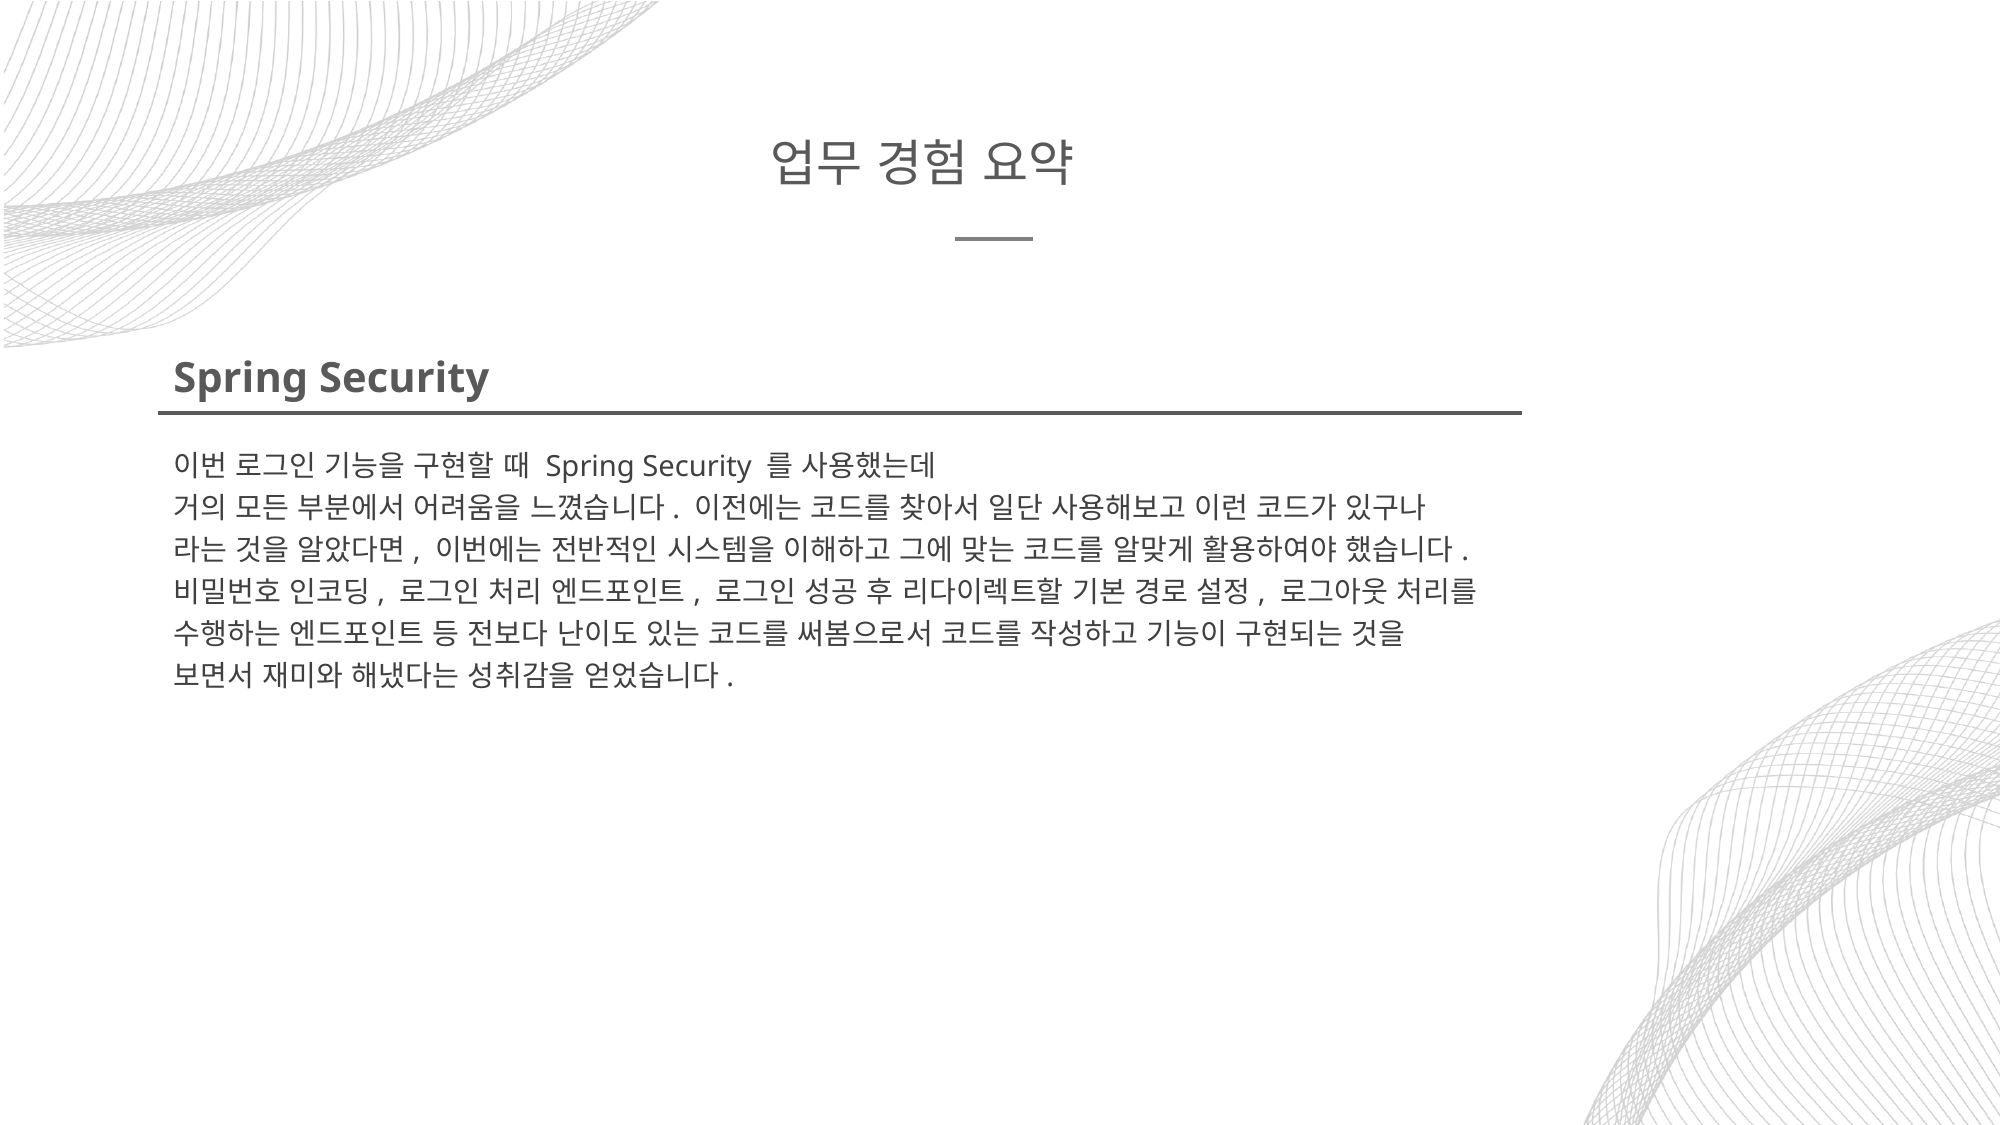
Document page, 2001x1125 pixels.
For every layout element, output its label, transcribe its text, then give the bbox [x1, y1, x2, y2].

text_box 업무 경험 요약 [755, 124, 1245, 199]
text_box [113, 238, 1522, 1012]
